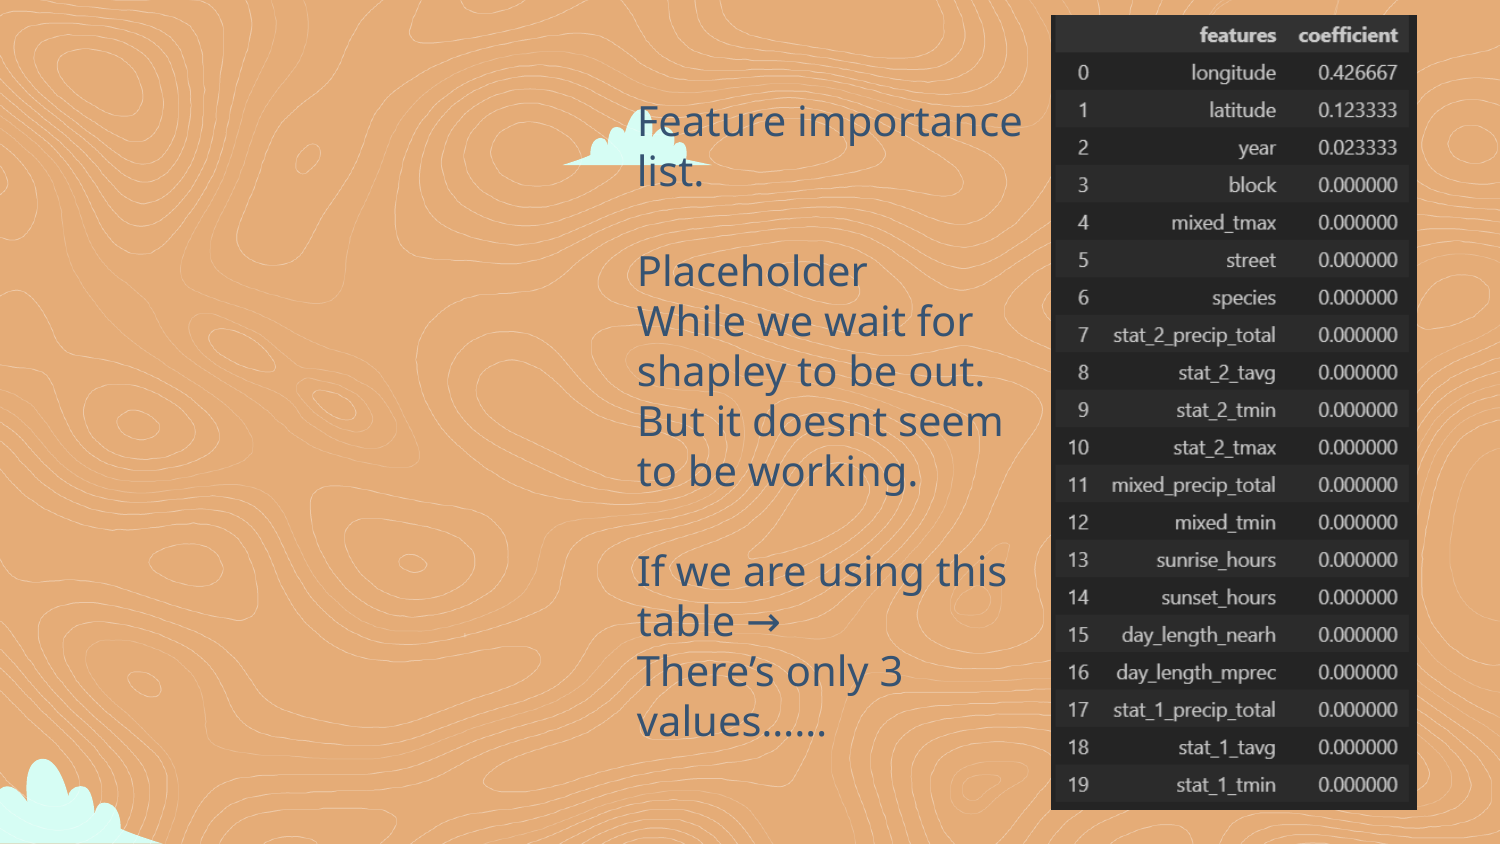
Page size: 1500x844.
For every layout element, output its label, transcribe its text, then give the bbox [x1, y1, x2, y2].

picture [1050, 15, 1417, 810]
title Feature importance list. Placeholder While we wait for shapley to be out. But it doesnt seem to be working. If we are using this table → There’s only 3 values…… [621, 16, 1048, 810]
